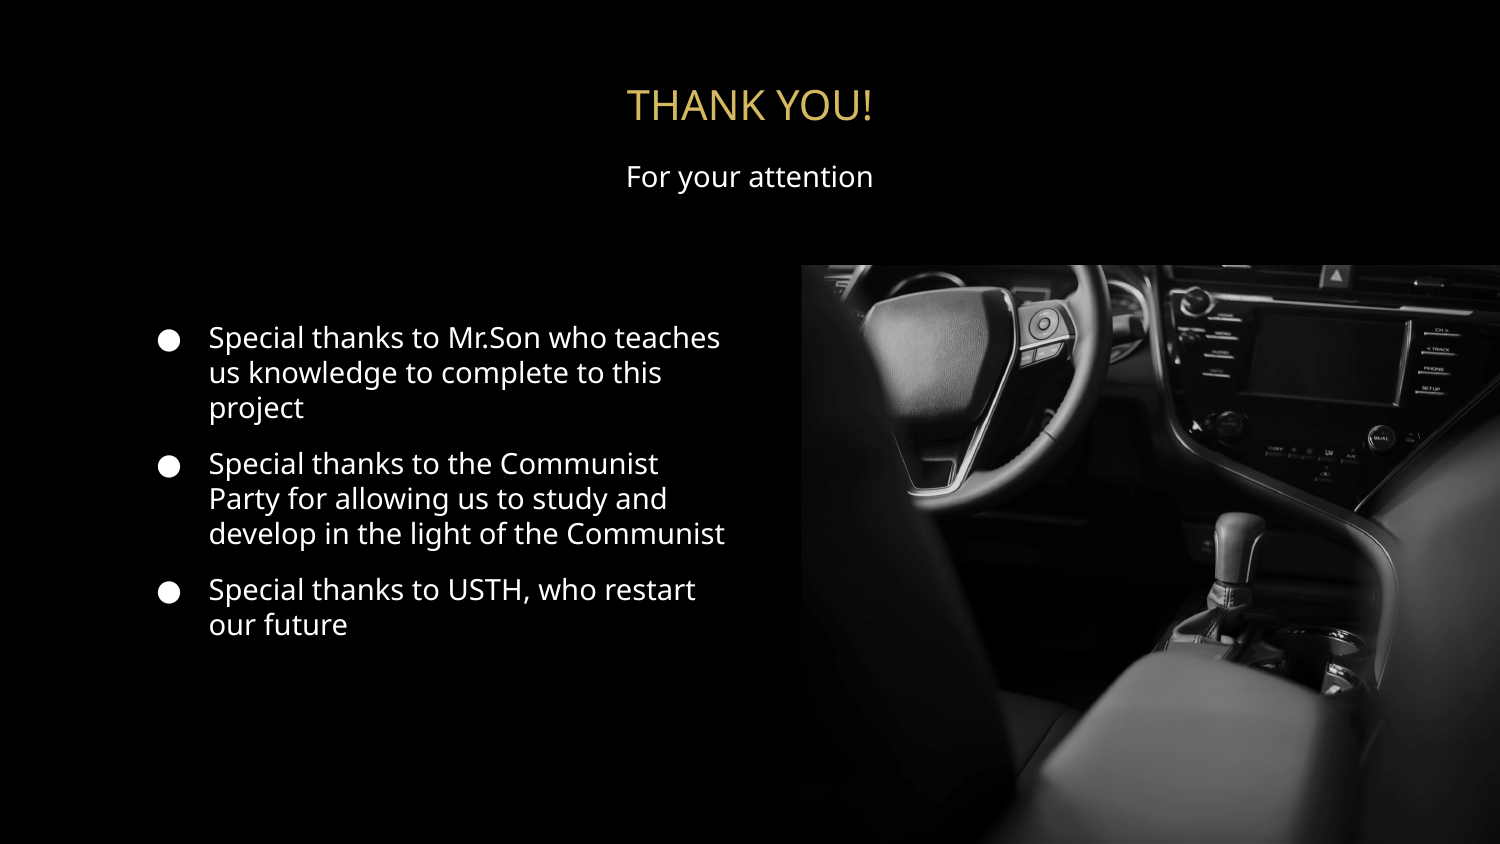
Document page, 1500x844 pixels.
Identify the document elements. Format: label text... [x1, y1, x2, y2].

picture [801, 264, 1500, 844]
title THANK YOU! [409, 60, 1091, 144]
subtitle For your attention [418, 144, 1082, 250]
list Special thanks to Mr.Son who teaches us knowledge to complete to this project Special thanks to the Communist Party for allowing us to study and develop in the light of the Communist Special thanks to USTH, who restart our future [118, 304, 748, 744]
